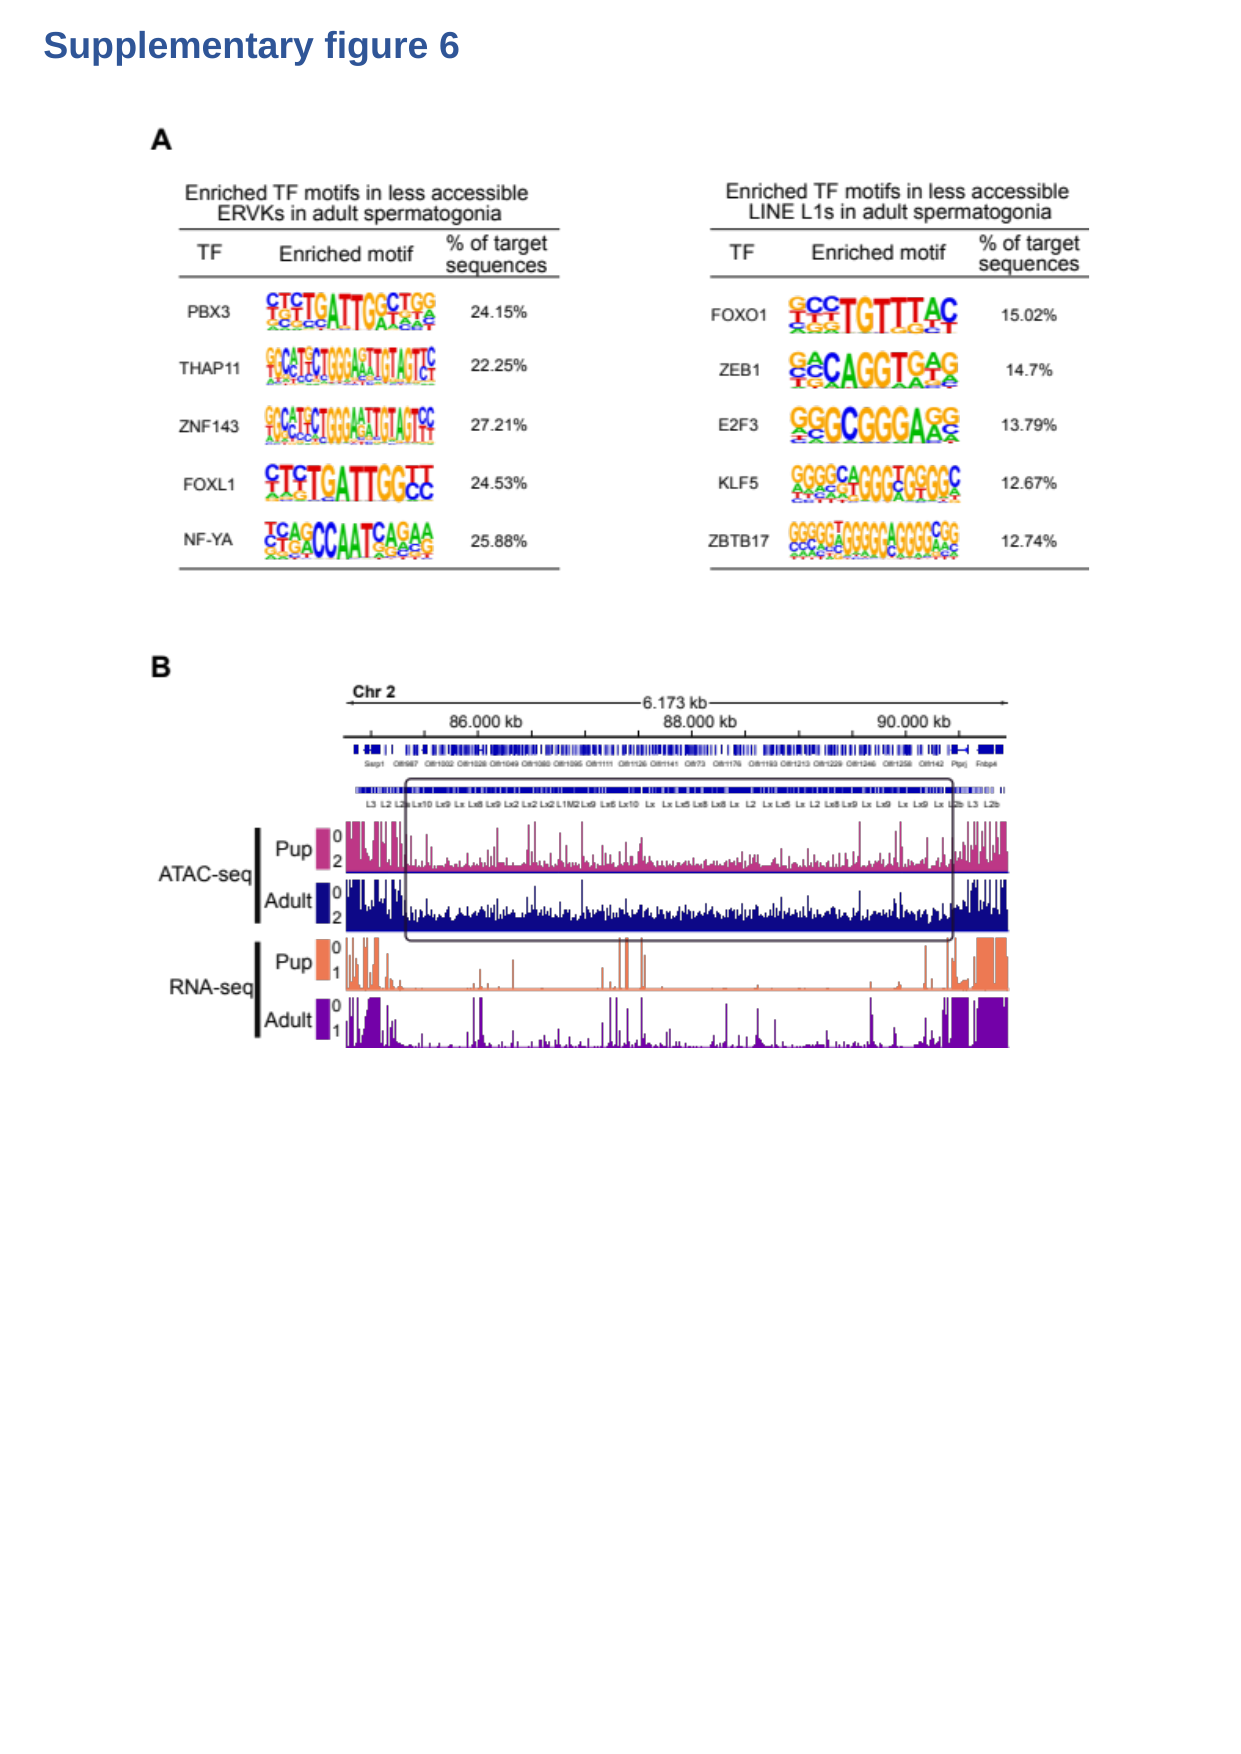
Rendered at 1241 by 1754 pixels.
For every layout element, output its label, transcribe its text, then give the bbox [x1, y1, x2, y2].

text_box Supplementary figure 6 [28, 13, 510, 74]
picture [114, 114, 1090, 1048]
